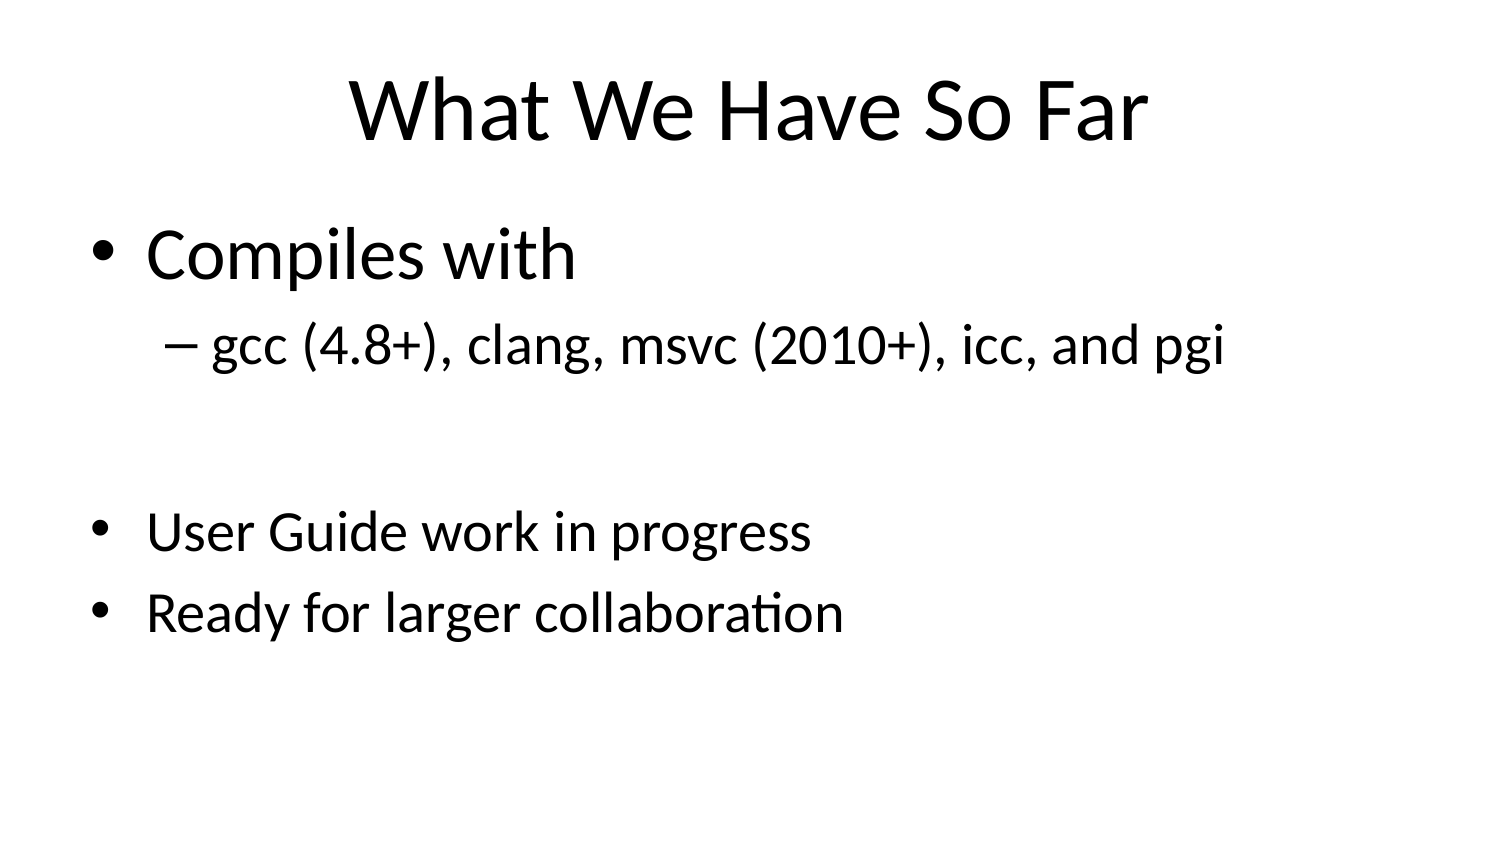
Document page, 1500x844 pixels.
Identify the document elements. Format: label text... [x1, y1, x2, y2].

title What We Have So Far [75, 33, 1425, 175]
list Compiles with gcc (4.8+), clang, msvc (2010+), icc, and pgi User Guide work in progress Ready for larger collaboration [75, 196, 1425, 754]
